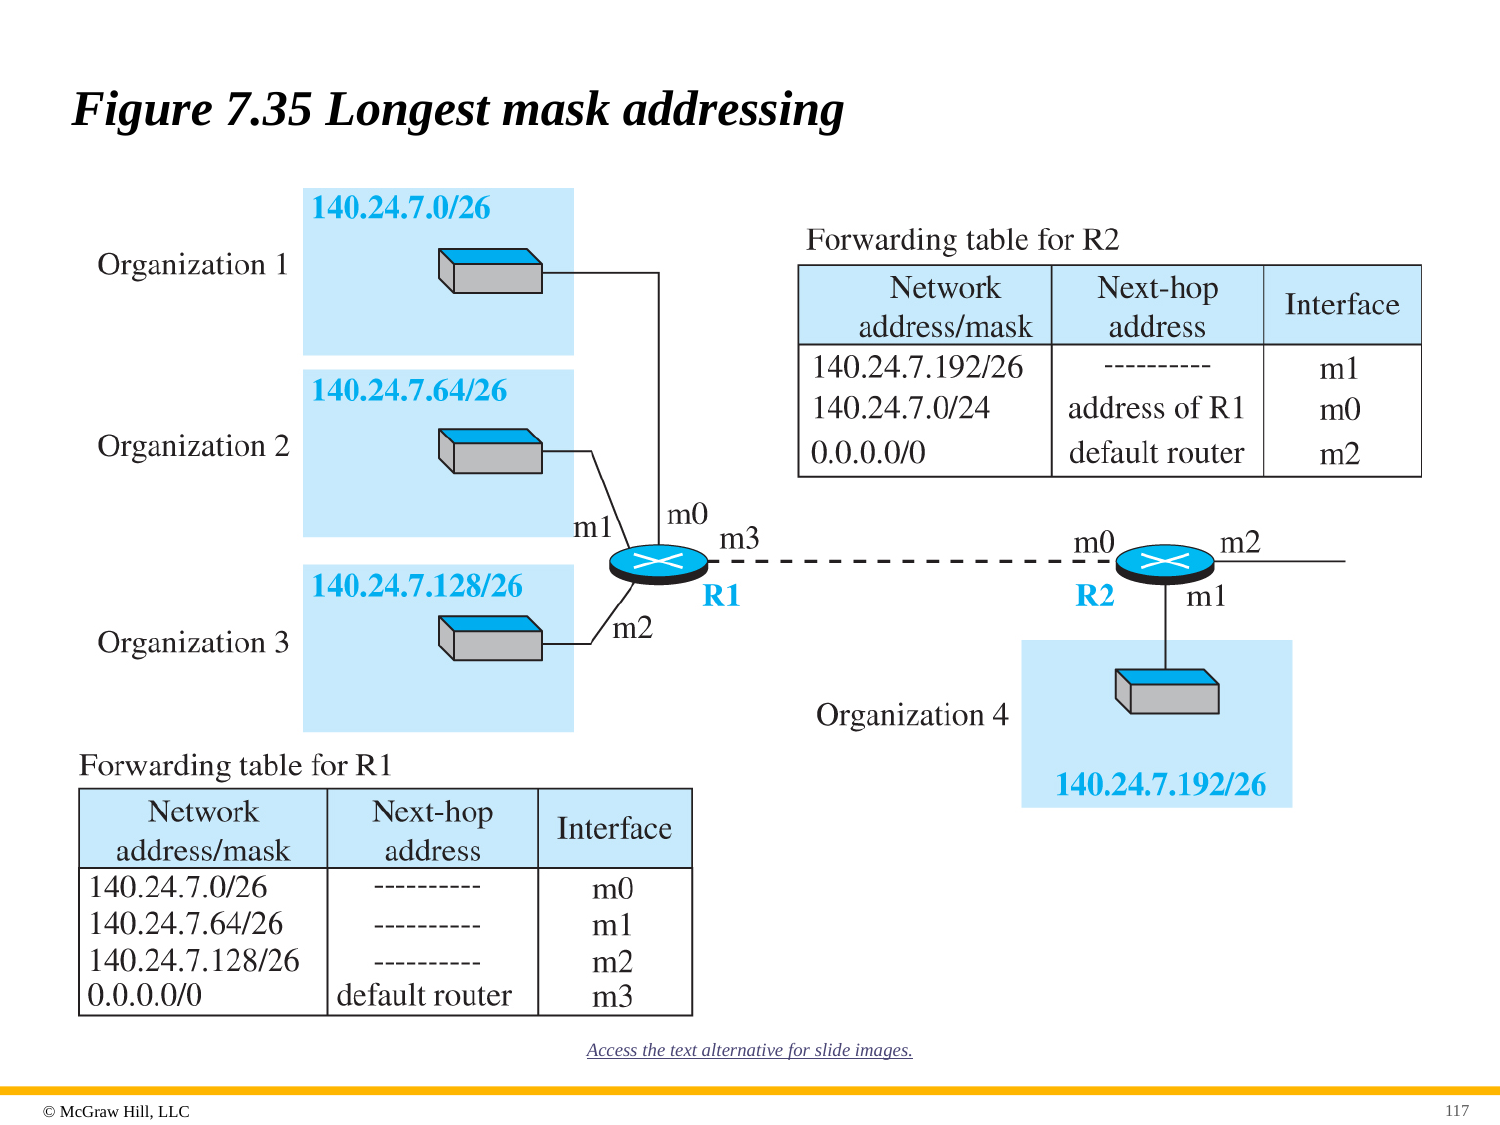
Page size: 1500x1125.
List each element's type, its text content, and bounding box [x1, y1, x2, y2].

title Figure 7.35 Longest mask addressing [56, 50, 1444, 162]
slide_number 117 [1418, 1096, 1477, 1123]
list Access the text alternative for slide images. [525, 1033, 975, 1066]
picture [78, 188, 1422, 1020]
